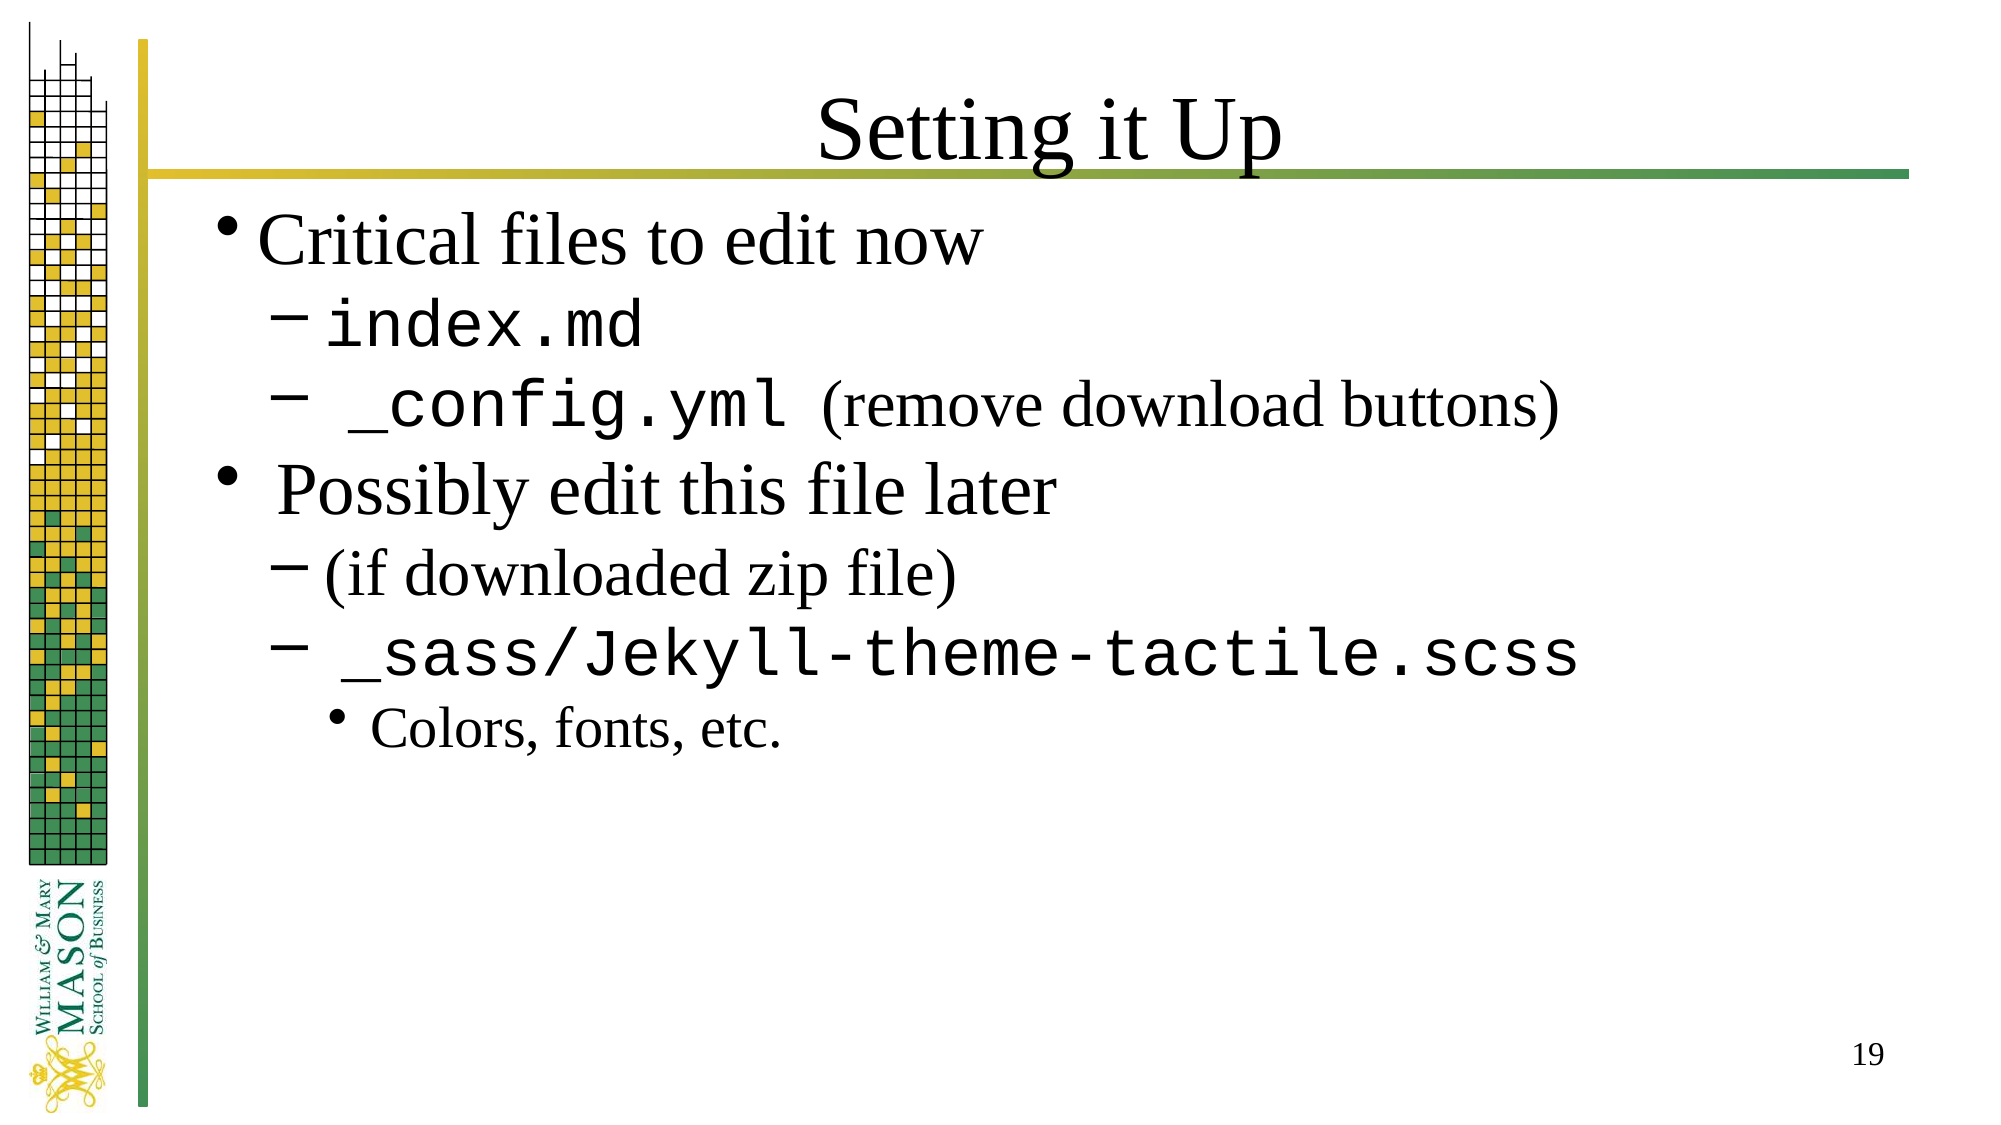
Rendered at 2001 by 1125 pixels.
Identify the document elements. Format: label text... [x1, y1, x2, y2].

picture [29, 879, 107, 1113]
slide_number 19 [1398, 1024, 1901, 1103]
list Critical files to edit now index.md _config.yml (remove download buttons) Possibly edit this file later (if downloaded zip file) _sass/Jekyll-theme-tactile.scss Colors, fonts, etc. [200, 181, 1900, 1005]
title Setting it Up [200, 45, 1900, 181]
